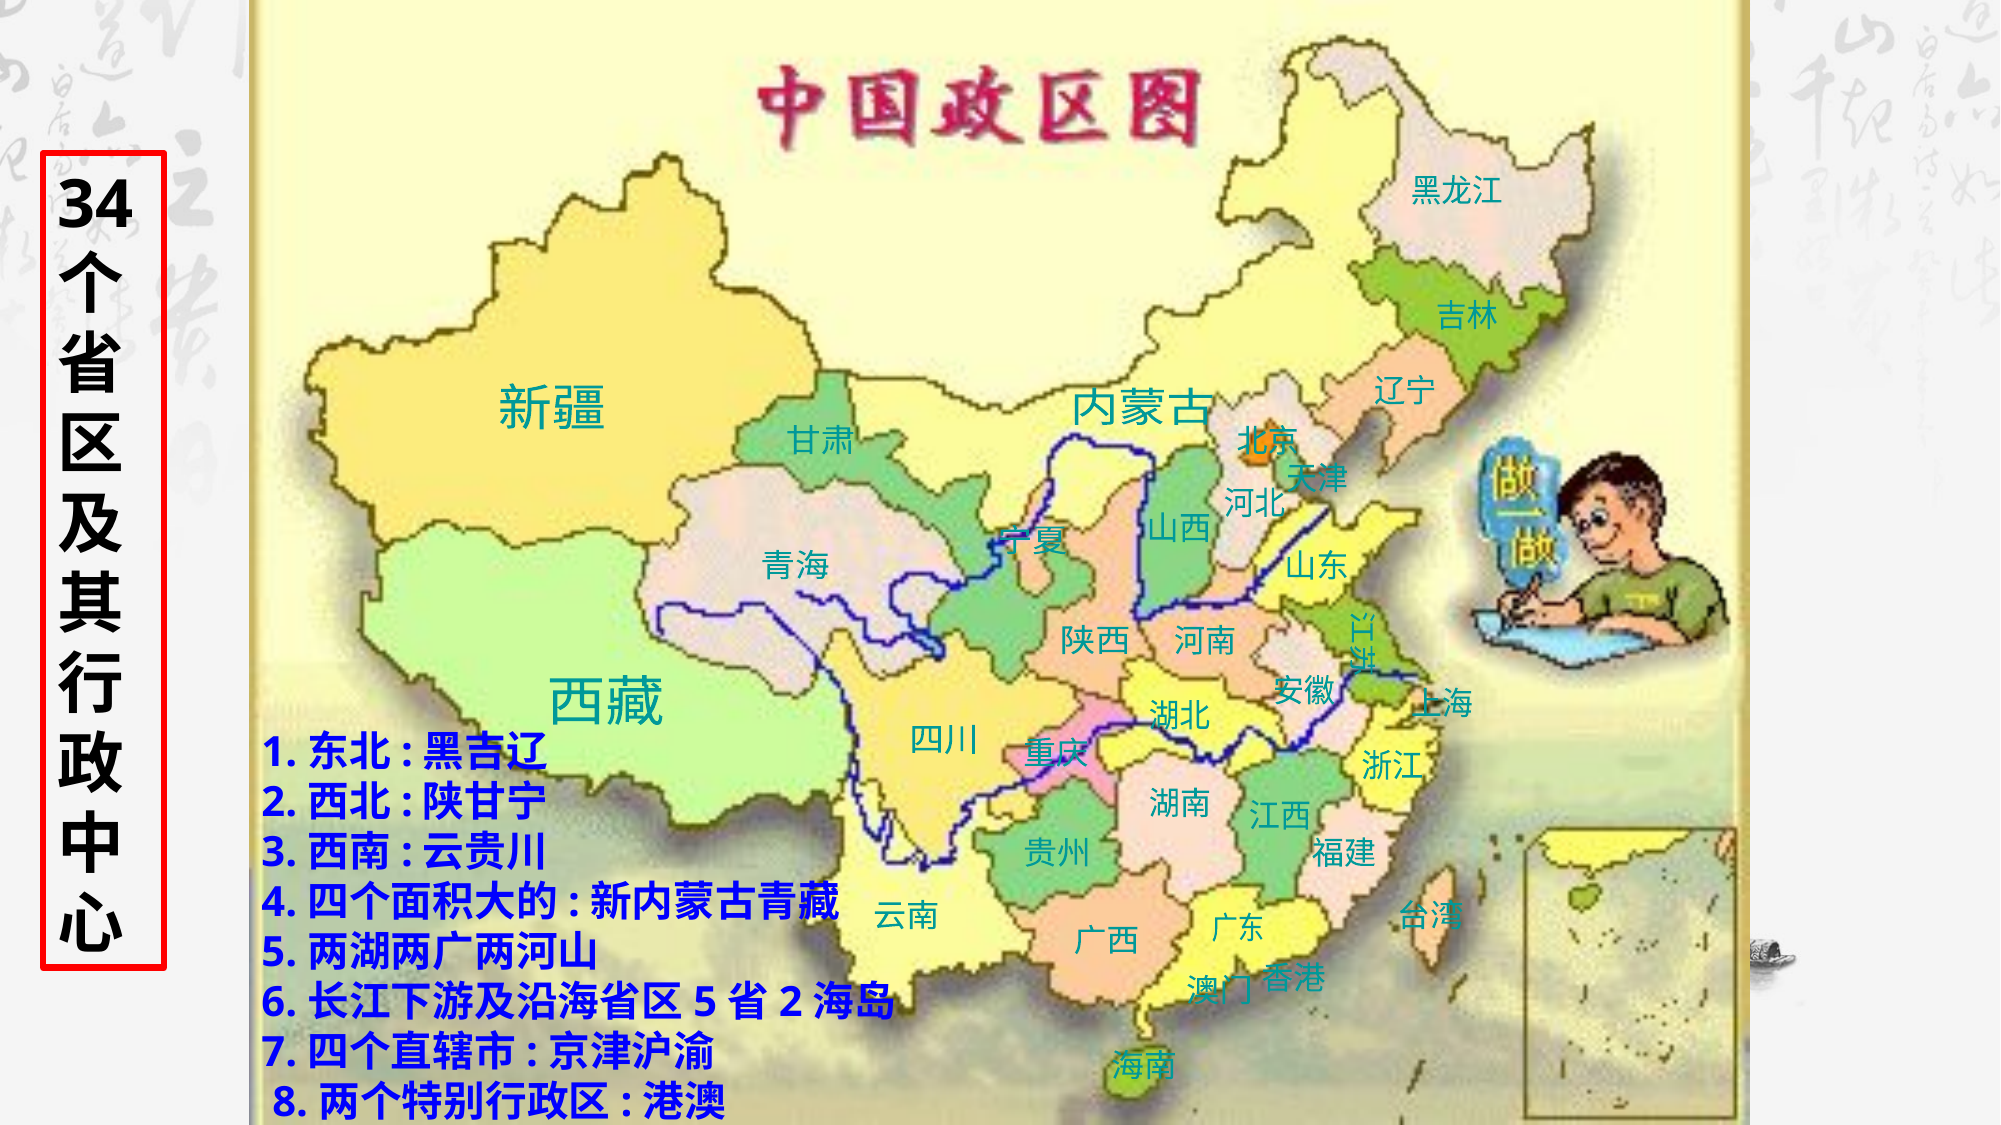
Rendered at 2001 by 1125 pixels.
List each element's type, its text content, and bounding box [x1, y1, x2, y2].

text_box 34个省区及其行政中心 [42, 153, 165, 968]
picture [0, 0, 2001, 1125]
